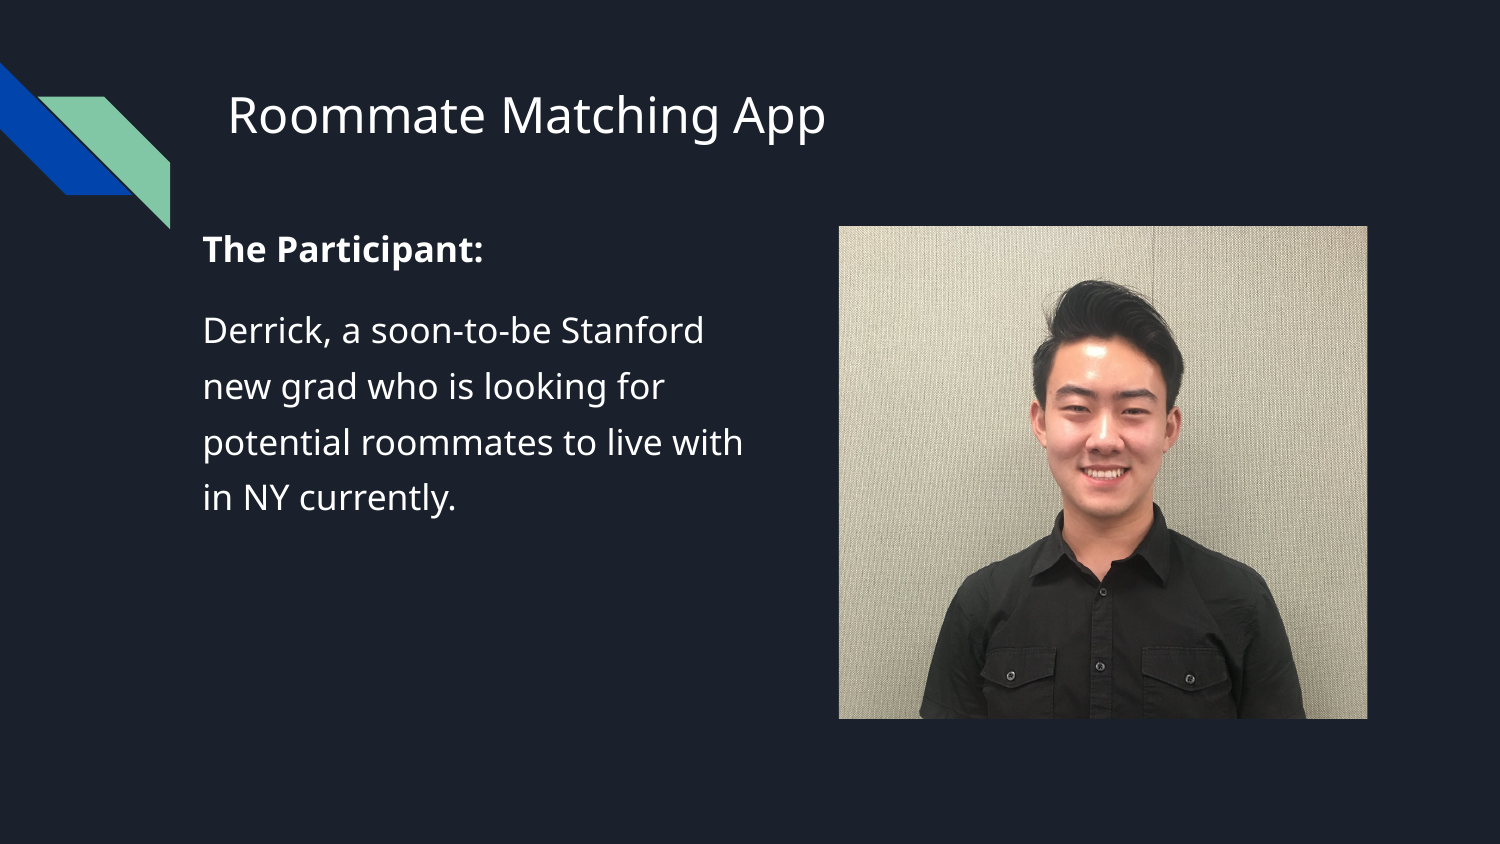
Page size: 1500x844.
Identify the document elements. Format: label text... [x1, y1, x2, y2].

title Roommate Matching App [212, 64, 1368, 215]
picture [838, 225, 1368, 719]
list The Participant: Derrick, a soon-to-be Stanford new grad who is looking for potential roommates to live with in NY currently. [187, 202, 781, 789]
